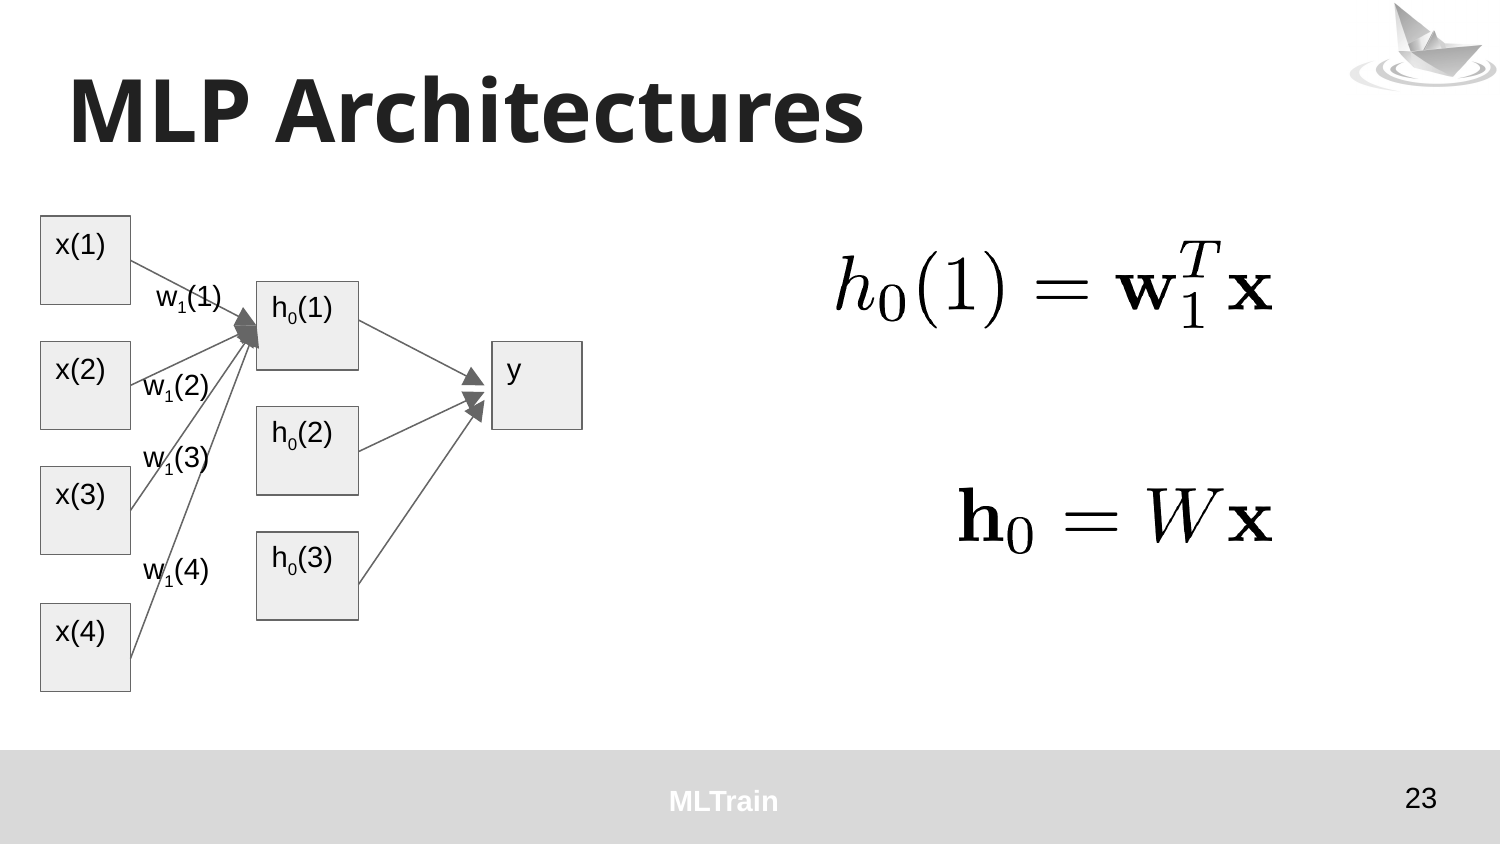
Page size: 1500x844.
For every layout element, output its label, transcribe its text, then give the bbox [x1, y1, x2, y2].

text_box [358, 399, 485, 585]
text_box h0(3) [264, 531, 359, 620]
text_box h0(2) [264, 406, 353, 495]
picture [835, 240, 1273, 555]
title MLP Architectures [51, 40, 1449, 172]
text_box x(4) [40, 603, 131, 692]
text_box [358, 319, 485, 386]
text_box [128, 261, 259, 640]
text_box h0(1) [264, 281, 359, 370]
text_box x(2) [40, 341, 122, 430]
text_box x(3) [40, 466, 122, 555]
text_box x(1) [40, 216, 131, 305]
text_box y [491, 341, 582, 430]
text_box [130, 649, 257, 659]
slide_number ‹#› [1389, 764, 1480, 830]
picture [1346, 0, 1500, 95]
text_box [358, 391, 485, 399]
